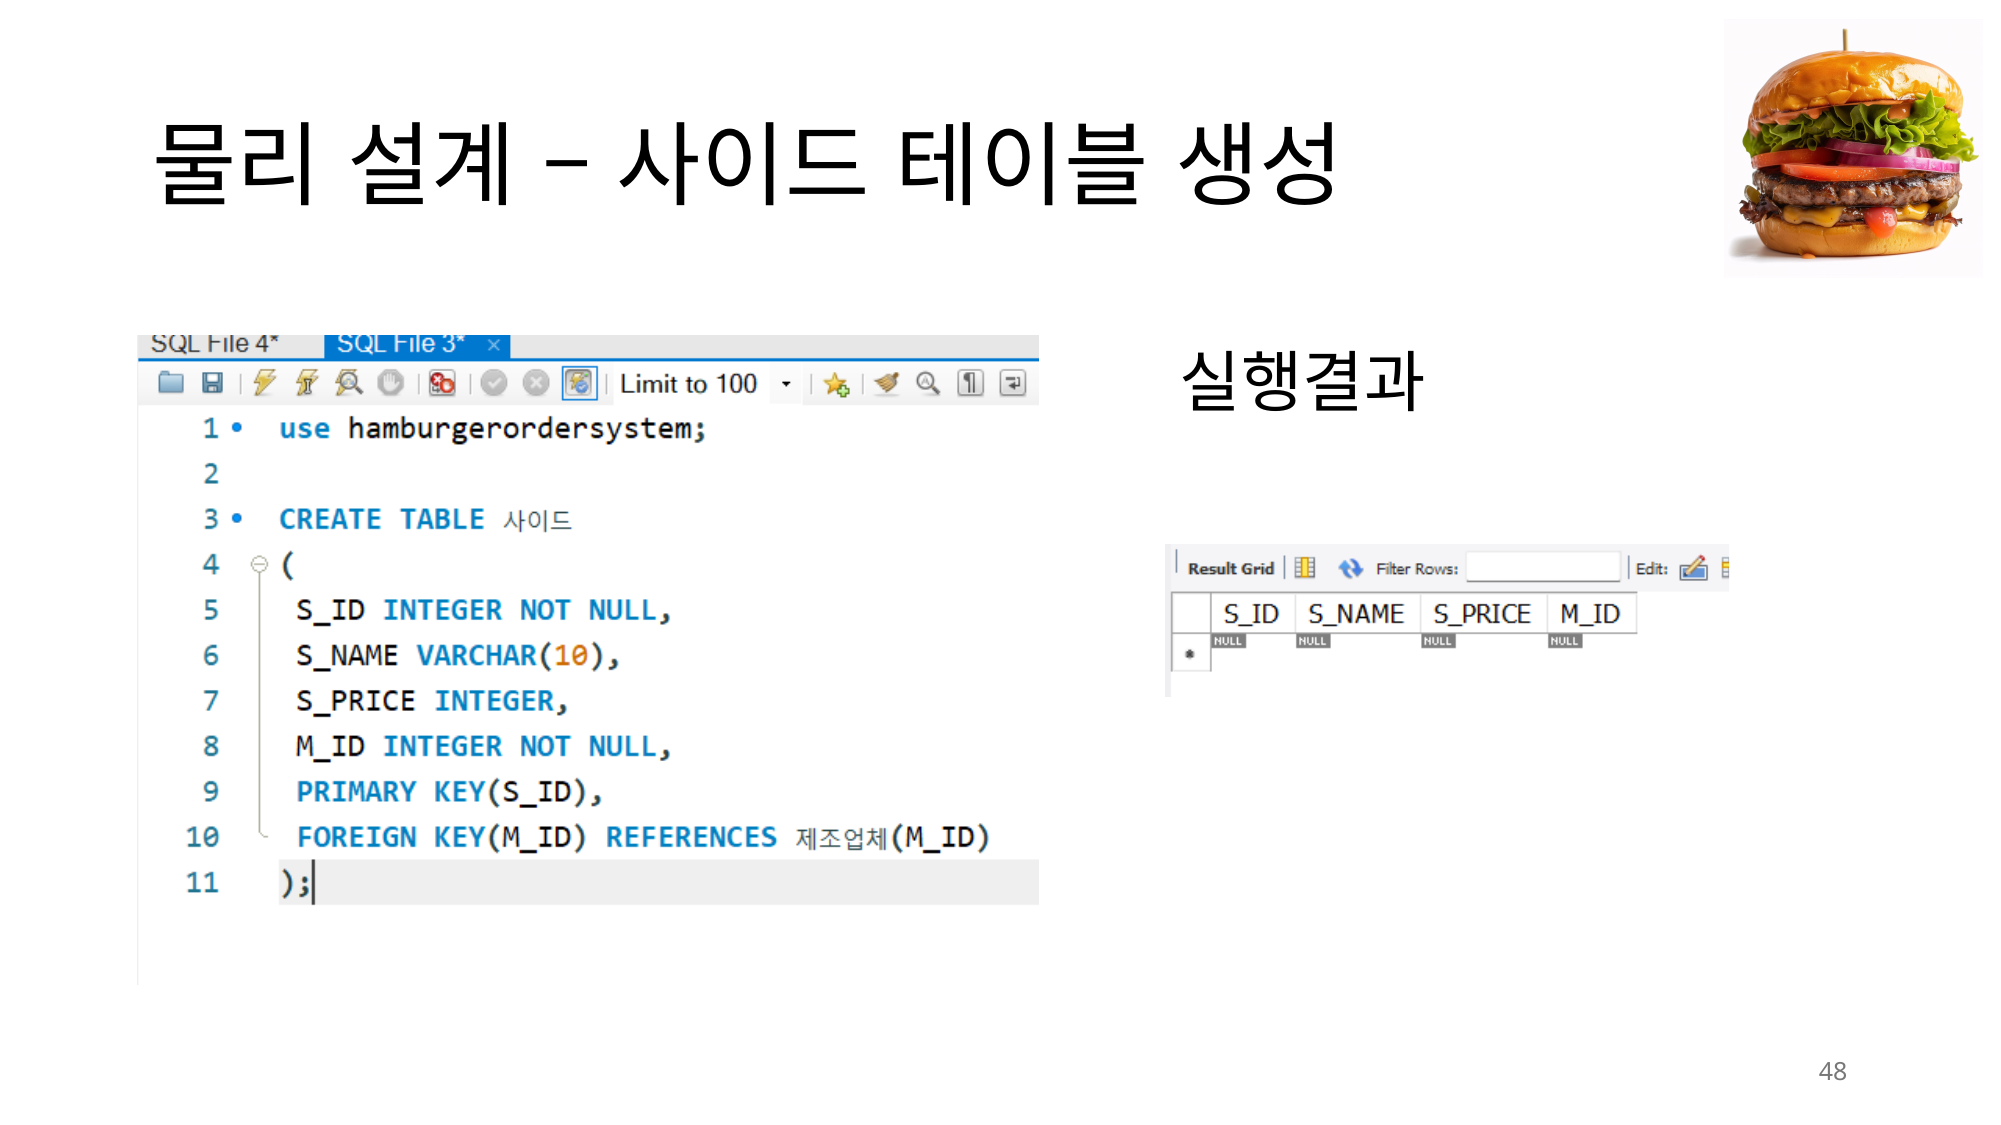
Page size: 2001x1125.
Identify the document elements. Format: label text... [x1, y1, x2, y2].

text_box 실행결과 [1165, 332, 1464, 428]
picture [1164, 543, 1730, 697]
picture [1724, 19, 1983, 278]
slide_number 48 [1412, 1042, 1863, 1103]
title 물리 설계 – 사이드 테이블 생성 [137, 59, 1863, 278]
picture [136, 335, 1040, 985]
